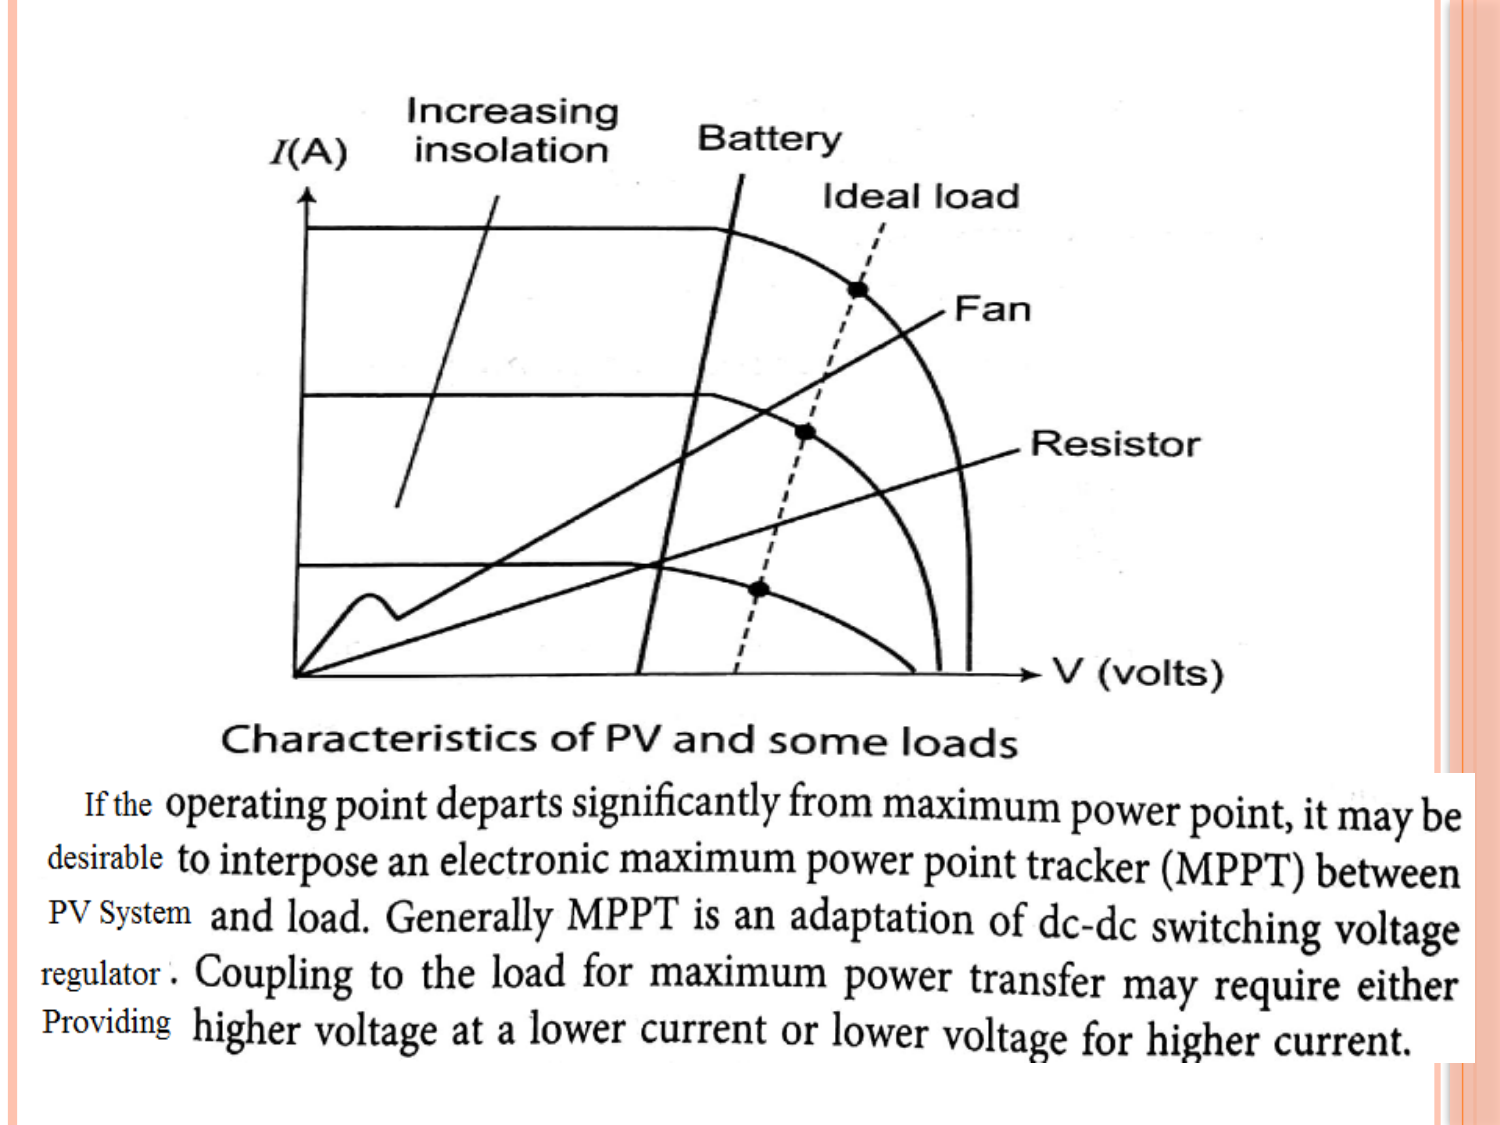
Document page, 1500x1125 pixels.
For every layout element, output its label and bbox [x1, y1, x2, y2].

picture [174, 74, 1263, 770]
picture [31, 773, 1475, 1063]
